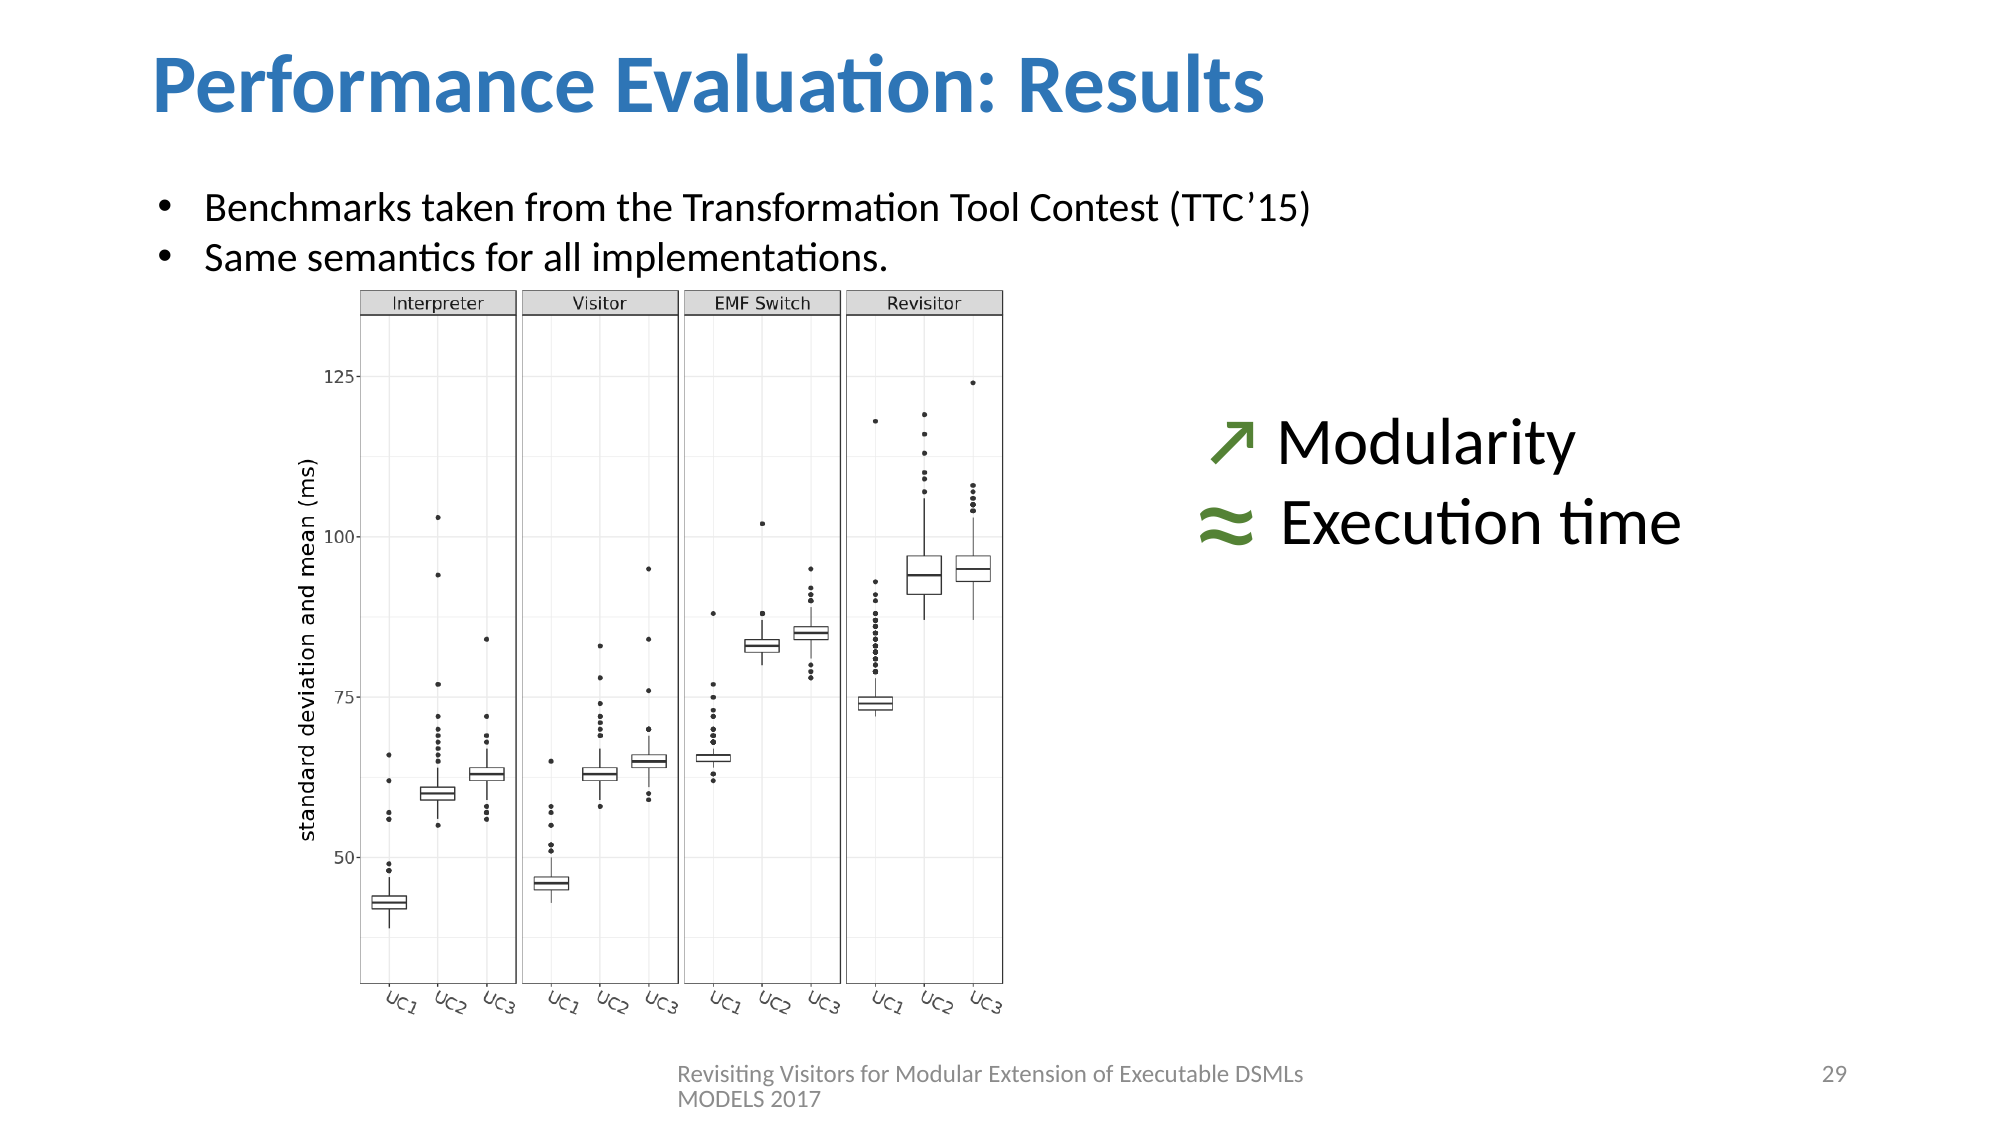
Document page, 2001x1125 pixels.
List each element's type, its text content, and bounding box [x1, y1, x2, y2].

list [292, 284, 1008, 1043]
text_box ≈ [1177, 425, 1276, 606]
title Performance Evaluation: Results [137, 29, 1863, 142]
text_box Benchmarks taken from the Transformation Tool Contest (TTC’15) Same semantics for all implementations. [142, 172, 1328, 288]
slide_number 29 [1412, 1042, 1863, 1103]
text_box ↗ Modularity Execution time [1190, 390, 1698, 566]
footer Revisiting Visitors for Modular Extension of Executable DSMLs MODELS 2017 [662, 1042, 1338, 1103]
